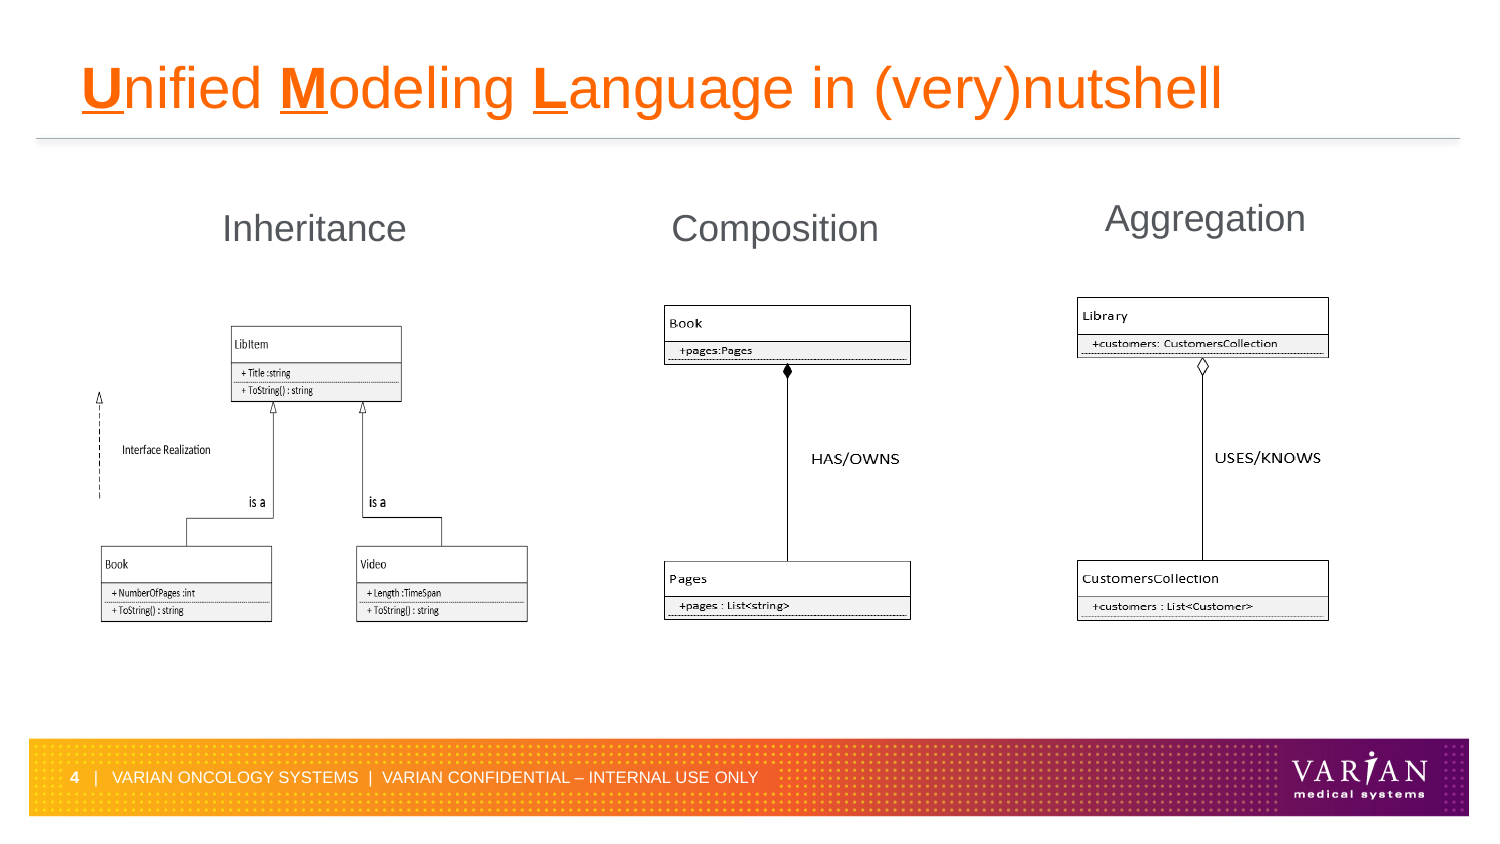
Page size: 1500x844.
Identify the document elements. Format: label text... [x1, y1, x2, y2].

title Unified Modeling Language in (very)nutshell [66, 14, 1437, 156]
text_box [618, 195, 974, 648]
picture [0, 0, 1498, 844]
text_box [1010, 186, 1401, 649]
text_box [80, 195, 549, 648]
